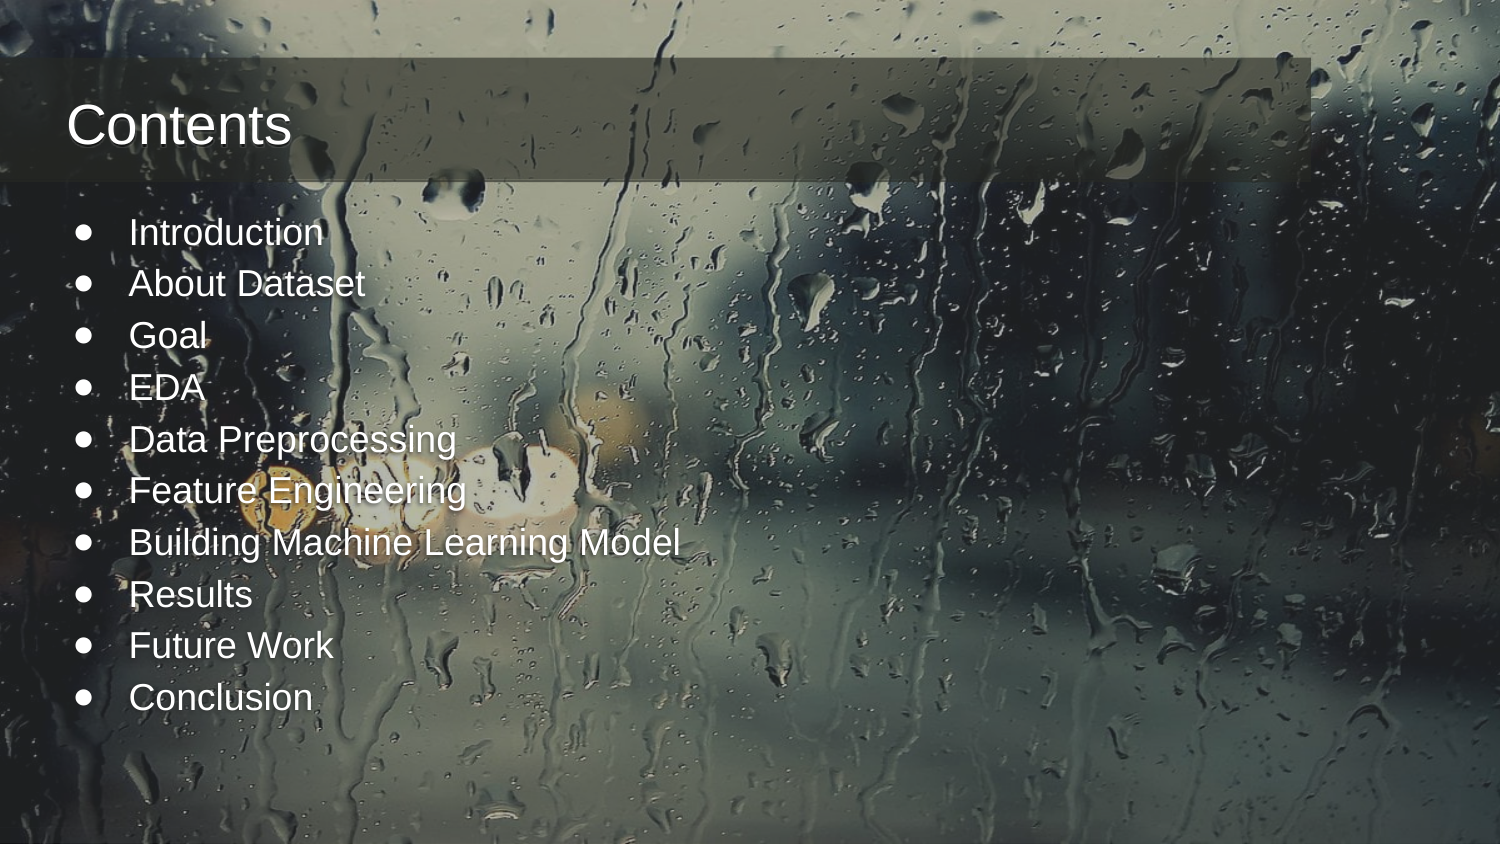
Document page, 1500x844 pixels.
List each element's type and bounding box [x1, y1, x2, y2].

text_box [0, 0, 1500, 844]
text_box [0, 57, 1312, 183]
